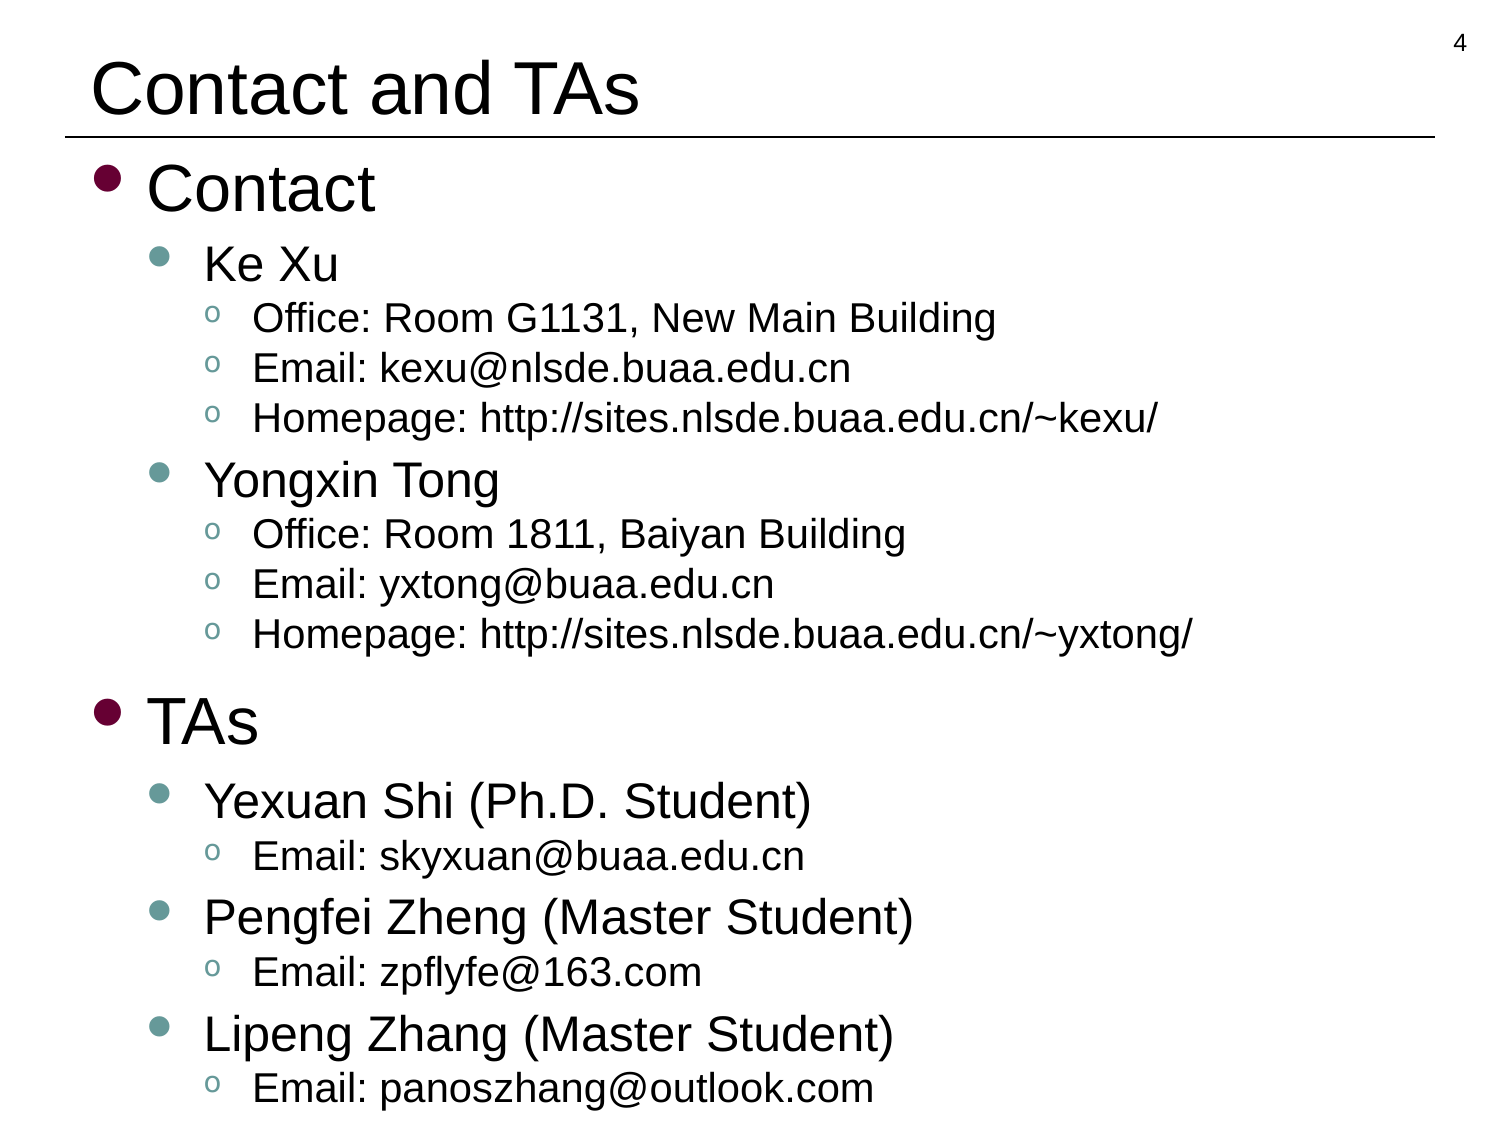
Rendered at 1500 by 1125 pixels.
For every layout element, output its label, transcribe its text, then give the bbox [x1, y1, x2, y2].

slide_number 4 [1131, 18, 1483, 62]
title Contact and TAs [75, 20, 1425, 138]
list Contact Ke Xu Office: Room G1131, New Main Building Email: kexu@nlsde.buaa.edu.cn Homepage: http://sites.nlsde.buaa.edu.cn/~kexu/ Yongxin Tong Office: Room 1811, Baiyan Building Email: yxtong@buaa.edu.cn Homepage: http://sites.nlsde.buaa.edu.cn/~yxtong/ TAs Yexuan Shi (Ph.D. Student) Email: skyxuan@buaa.edu.cn Pengfei Zheng (Master Student) Email: zpflyfe@163.com Lipeng Zhang (Master Student) Email: panoszhang@outlook.com [75, 137, 1471, 1094]
